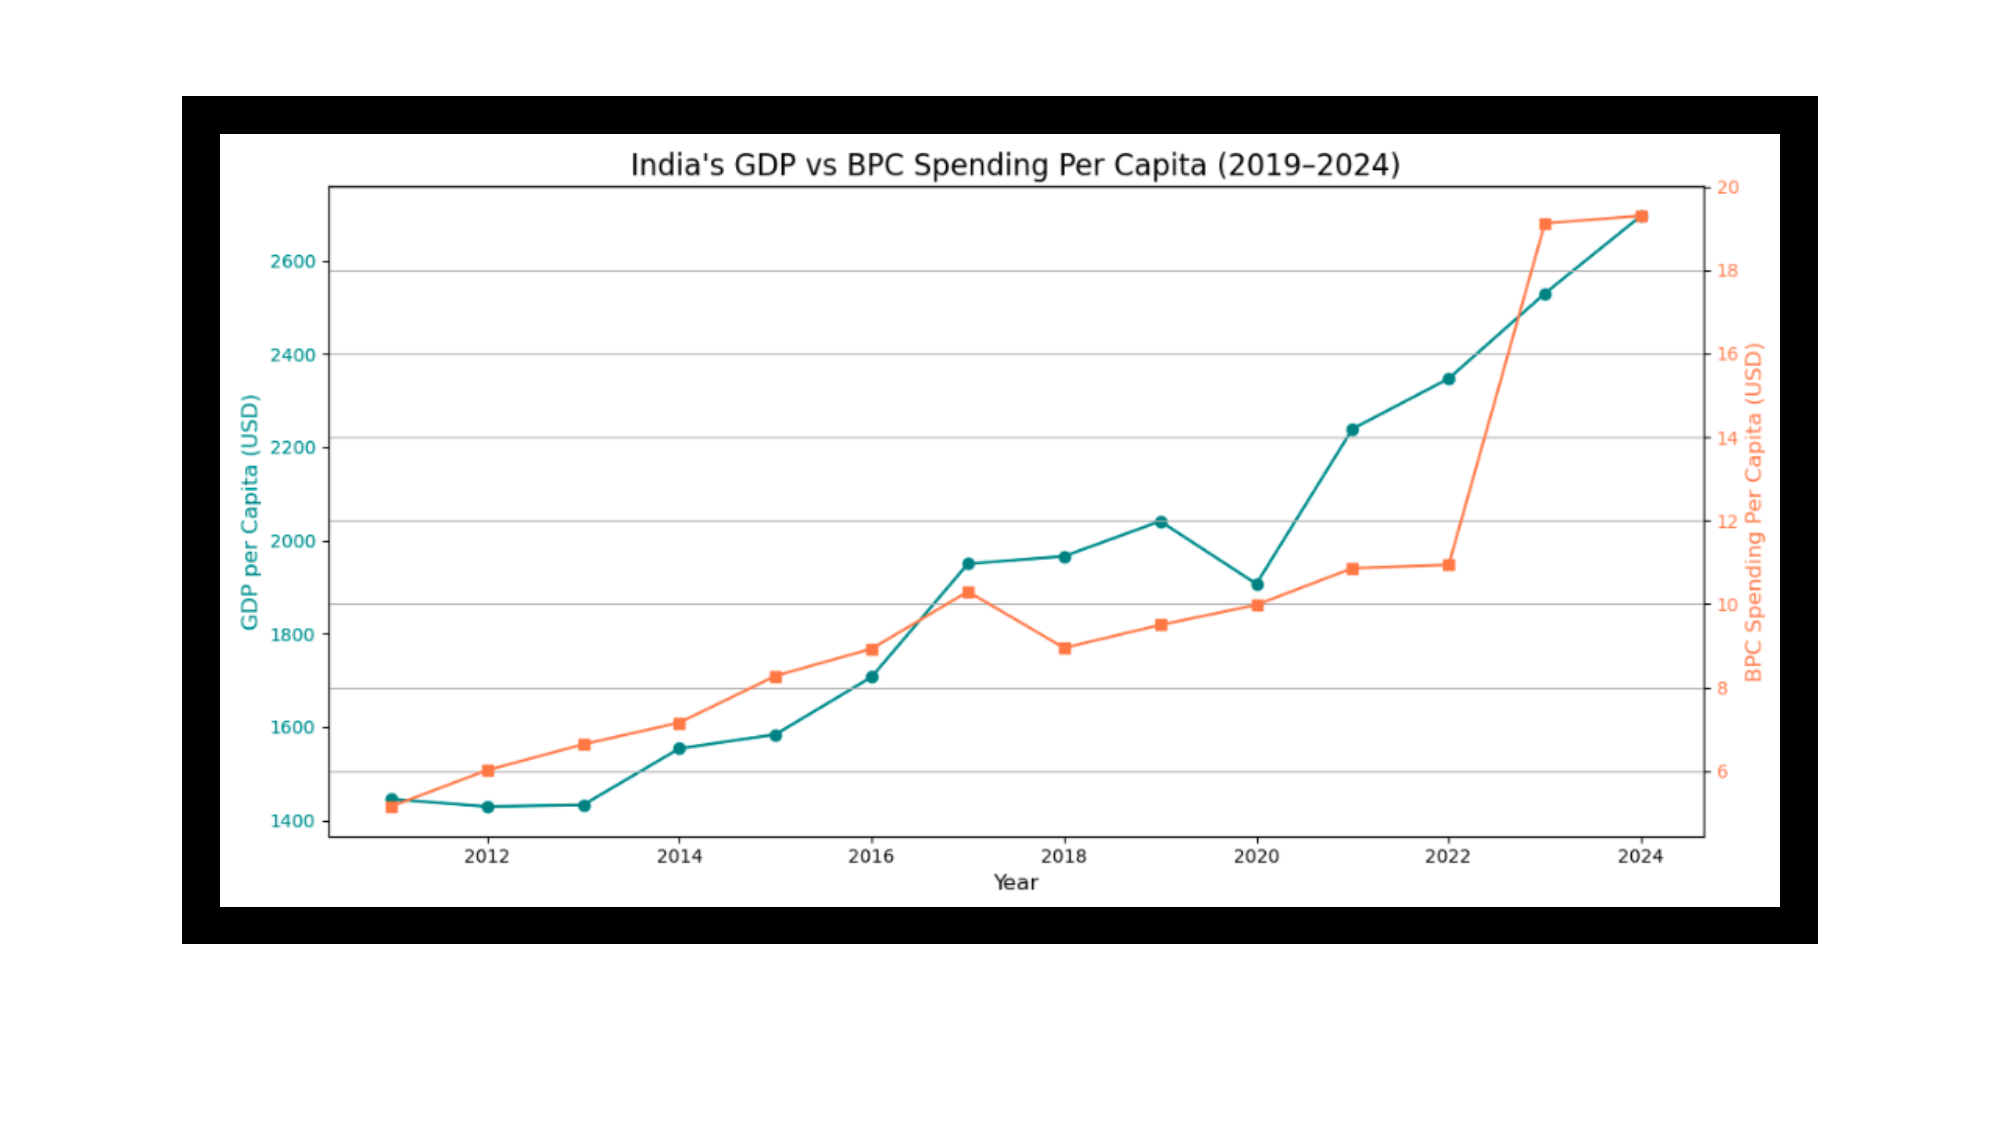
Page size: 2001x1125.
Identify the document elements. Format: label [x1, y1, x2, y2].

picture [219, 133, 1781, 907]
